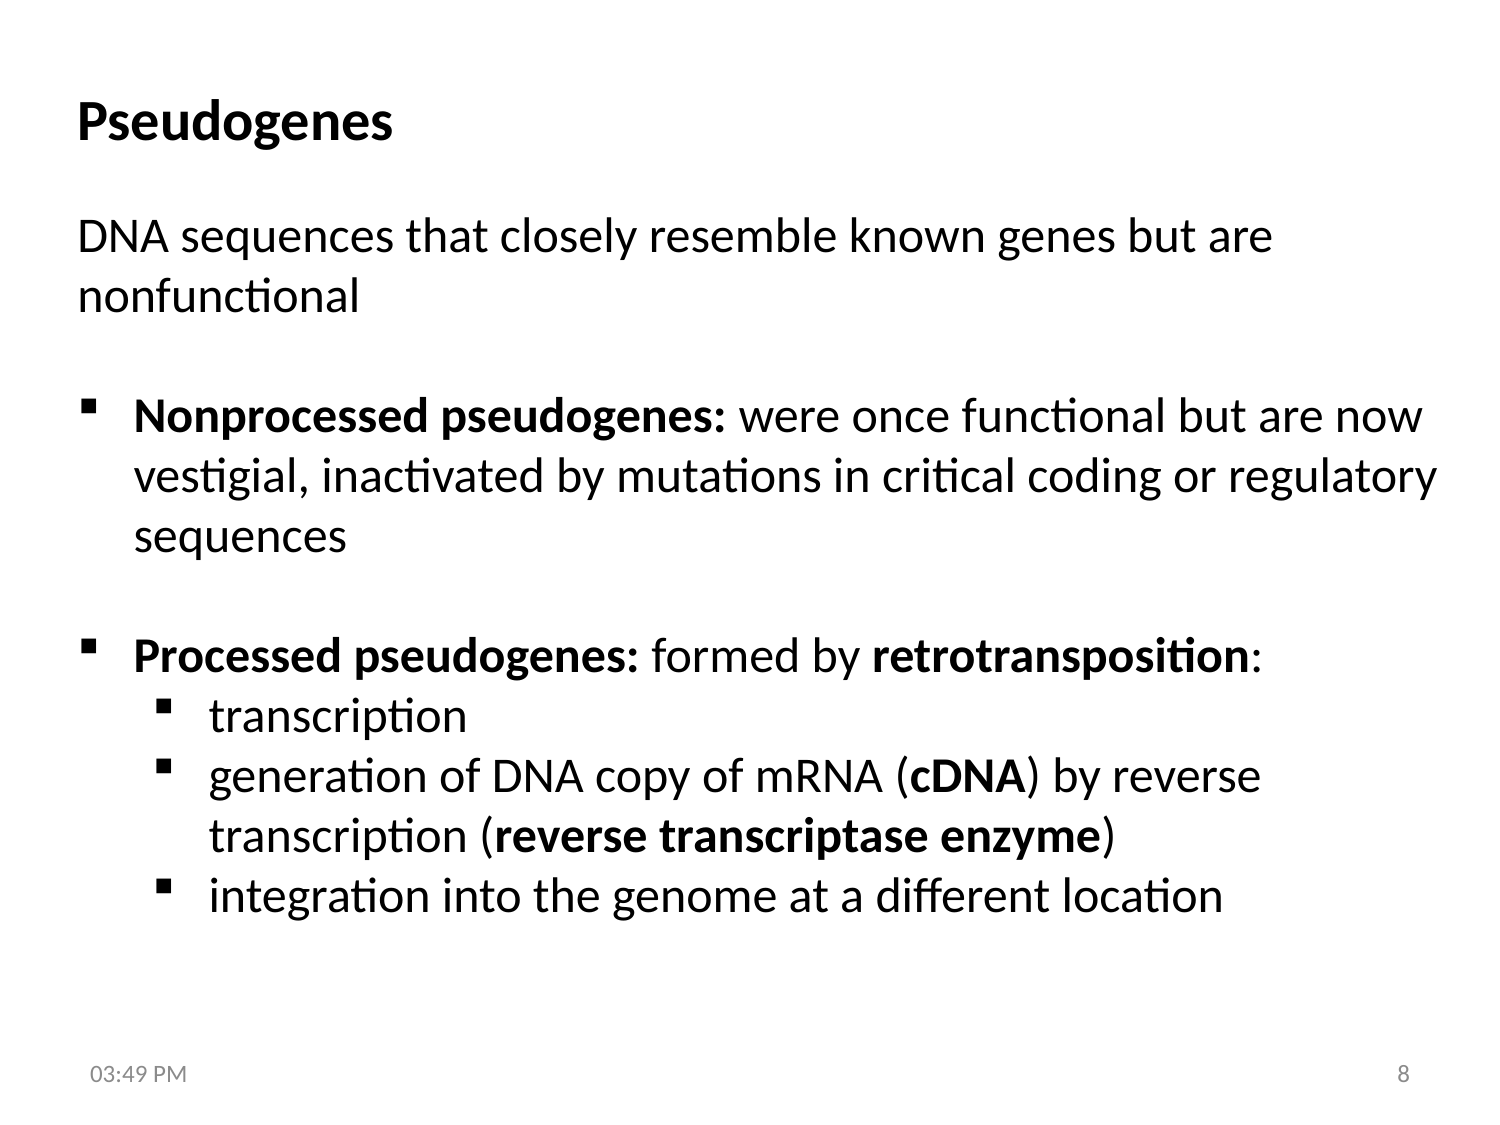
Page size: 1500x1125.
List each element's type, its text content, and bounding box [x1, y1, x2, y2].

slide_number 8 [1074, 1042, 1425, 1103]
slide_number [75, 1042, 425, 1103]
text_box Pseudogenes DNA sequences that closely resemble known genes but are nonfunctional Nonprocessed pseudogenes: were once functional but are now vestigial, inactivated by mutations in critical coding or regulatory sequences Processed pseudogenes: formed by retrotransposition: transcription generation of DNA copy of mRNA (cDNA) by reverse transcription (reverse transcriptase enzyme) integration into the genome at a different location [62, 74, 1463, 930]
